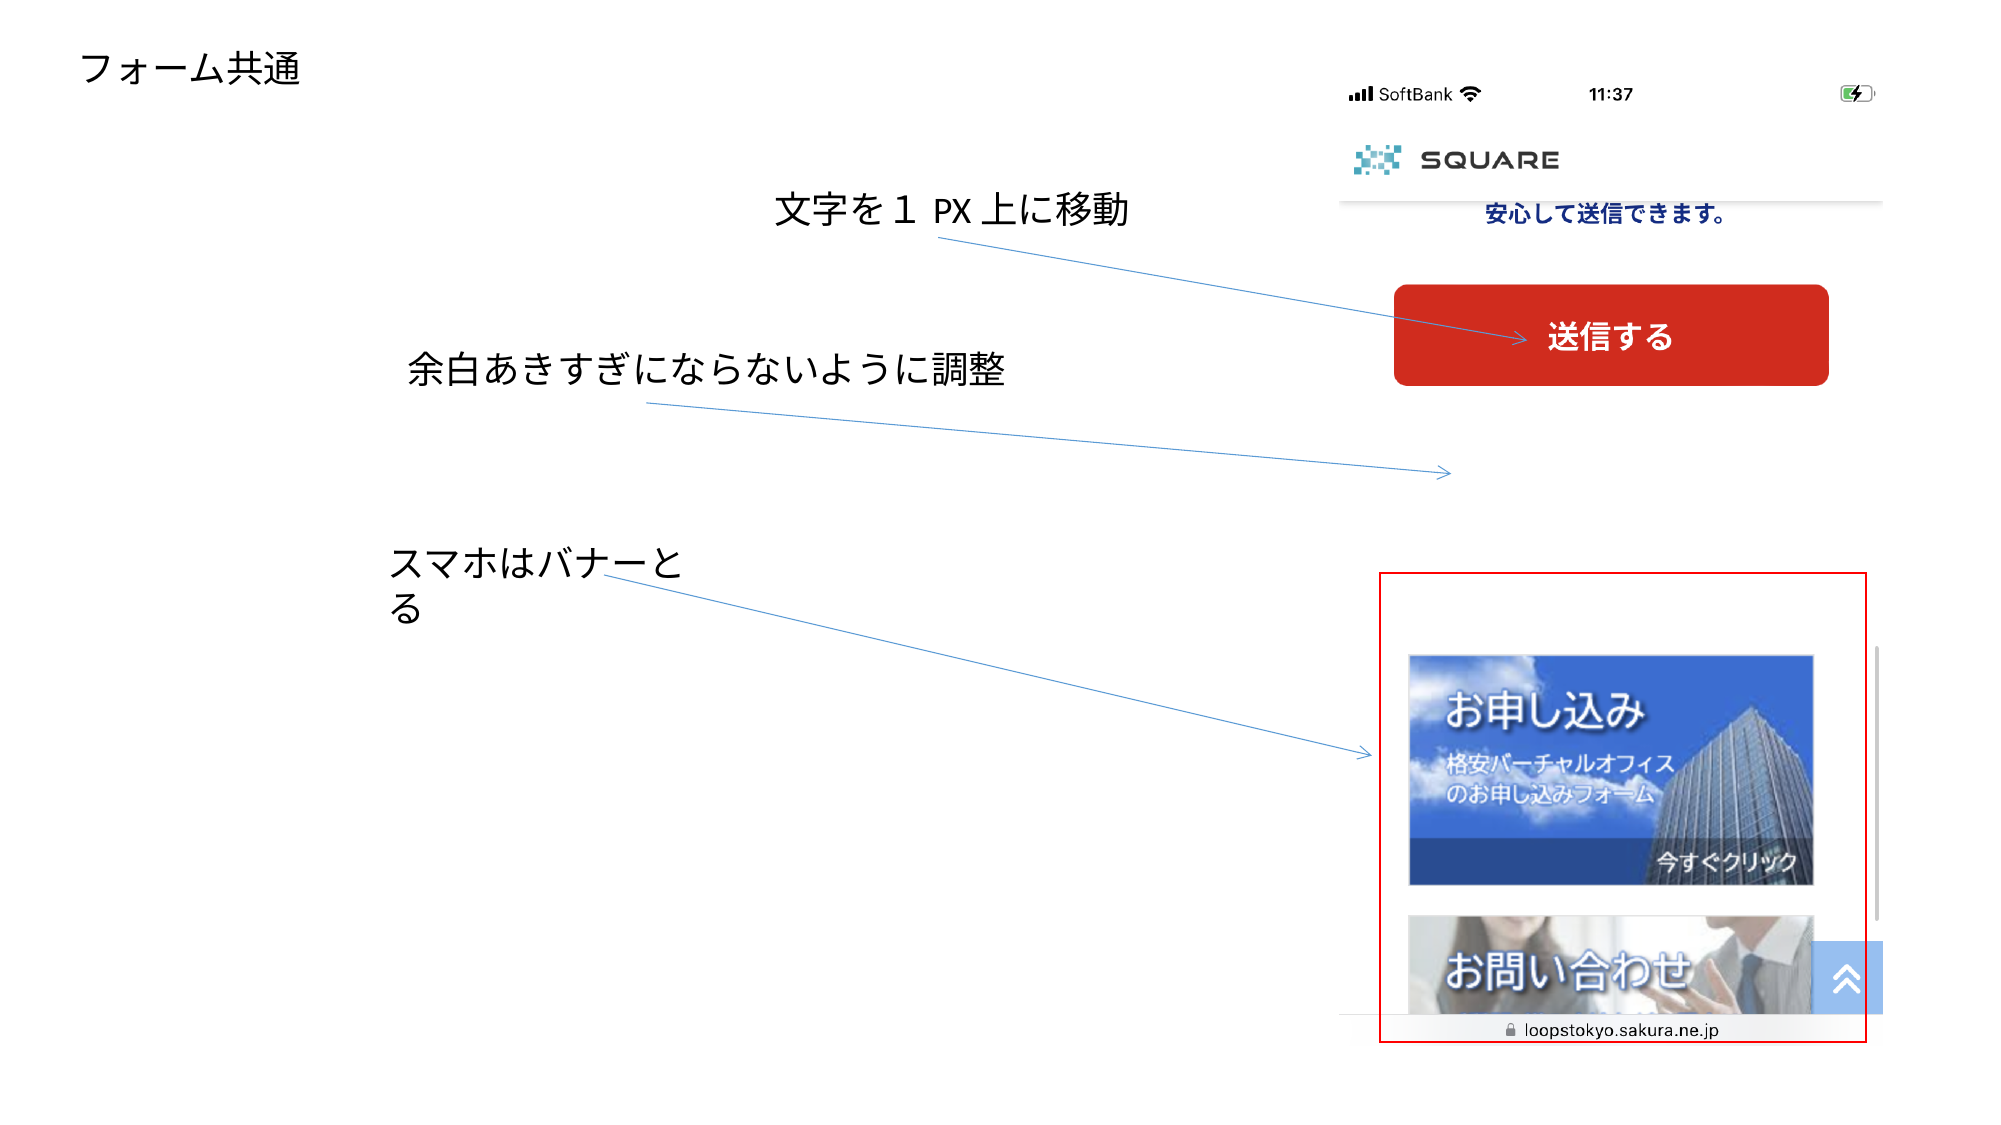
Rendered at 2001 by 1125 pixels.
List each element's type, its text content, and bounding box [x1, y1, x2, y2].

text_box 余白あきすぎにならないように調整 [392, 338, 1022, 399]
text_box スマホはバナーとる [372, 532, 717, 637]
text_box 文字を１PX上に移動 [759, 178, 1146, 239]
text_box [938, 237, 1528, 341]
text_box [604, 574, 1372, 756]
text_box フォーム共通 [62, 38, 662, 98]
picture [1339, 79, 1883, 1046]
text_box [646, 402, 1452, 474]
